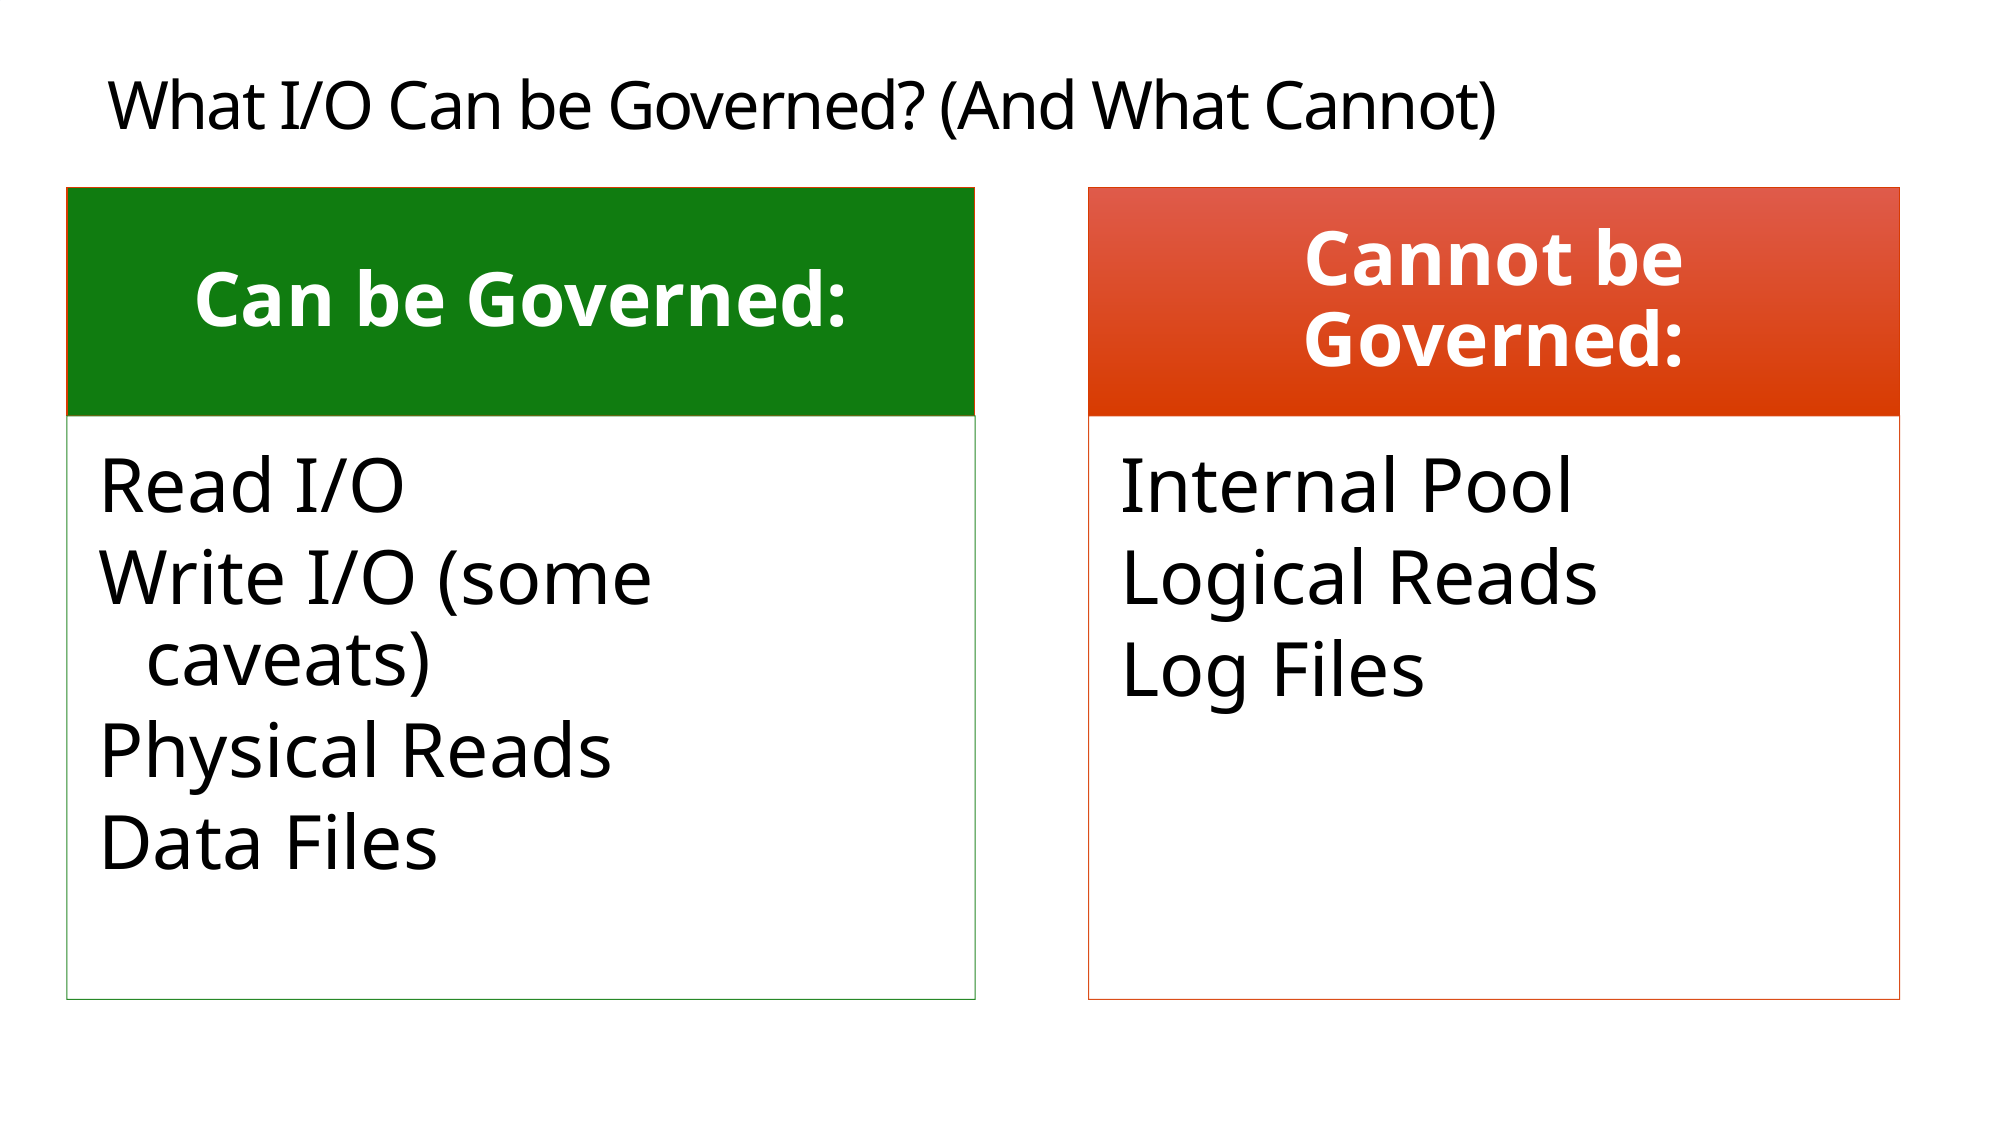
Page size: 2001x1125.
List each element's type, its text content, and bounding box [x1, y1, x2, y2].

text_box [66, 187, 1900, 1000]
title What I/O Can be Governed? (And What Cannot) [107, 52, 1893, 129]
